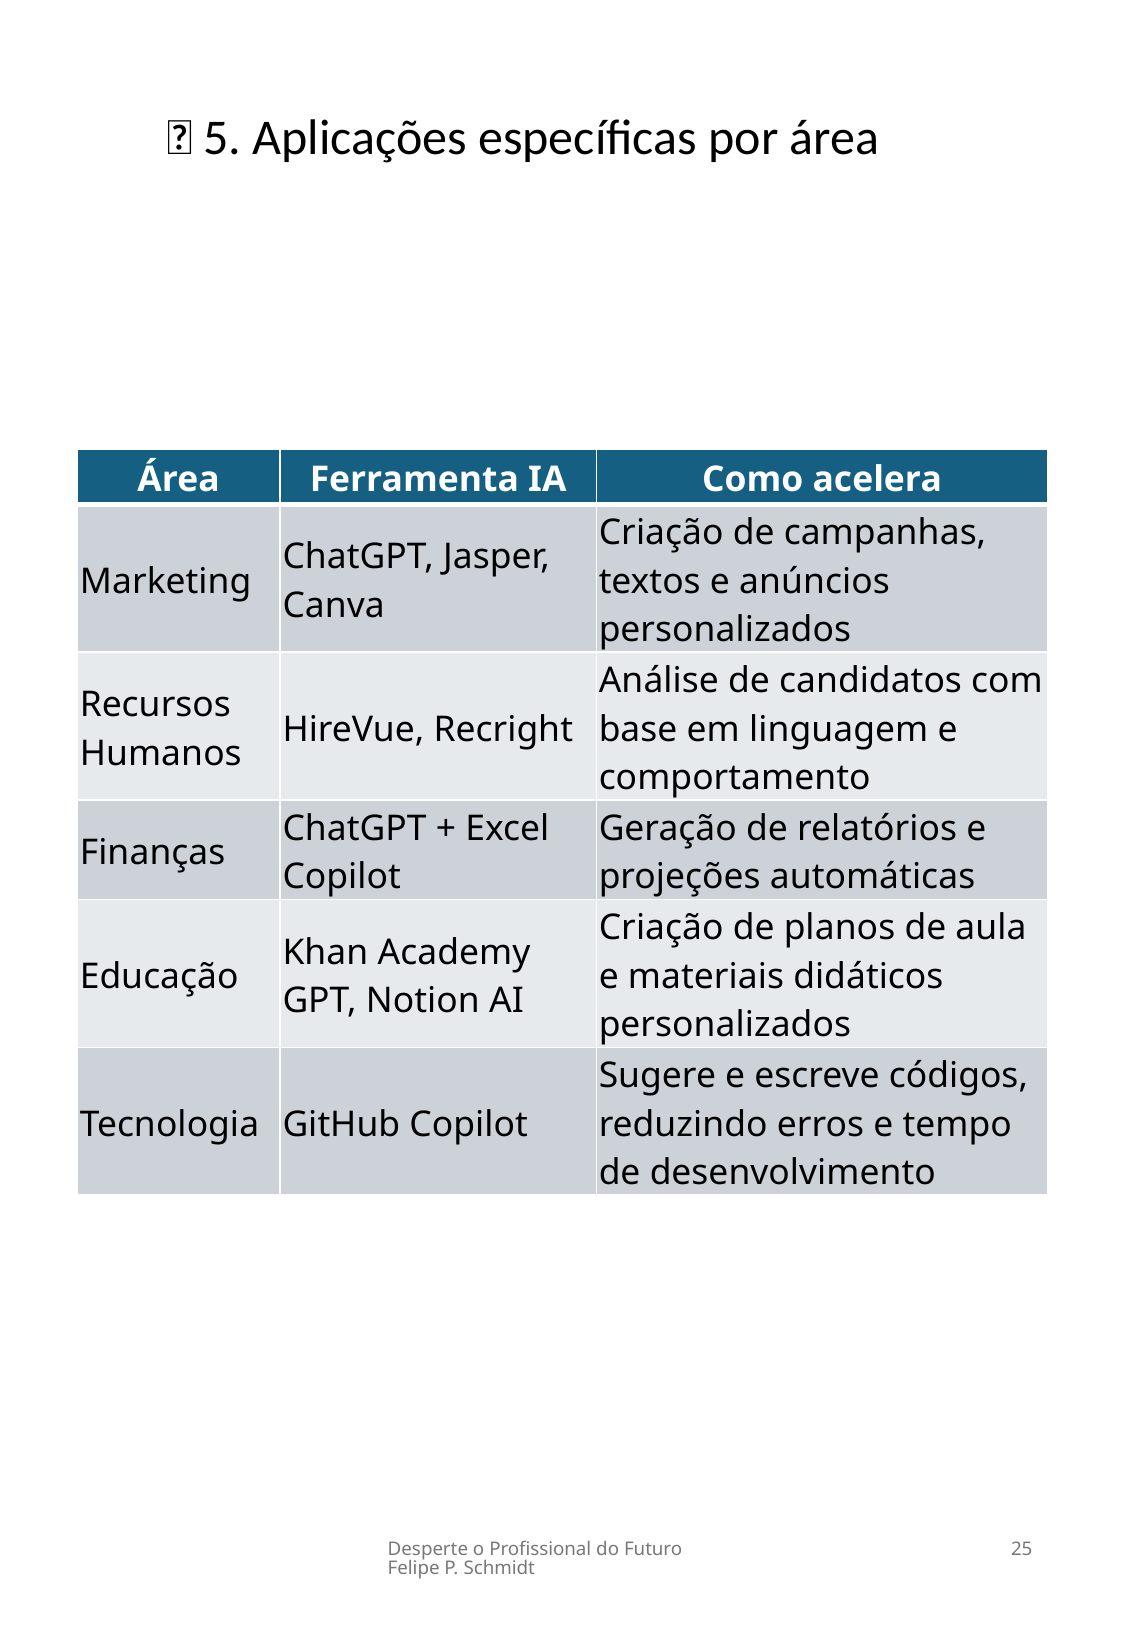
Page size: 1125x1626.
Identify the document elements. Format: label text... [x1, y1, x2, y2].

table_cell ChatGPT + Excel Copilot [281, 801, 596, 899]
table_header Área [78, 450, 279, 502]
table_cell Sugere e escreve códigos, reduzindo erros e tempo de desenvolvimento [597, 1048, 1047, 1194]
table_header Ferramenta IA [281, 450, 596, 502]
slide_number 25 [794, 1506, 1048, 1593]
table_cell Educação [78, 900, 279, 1047]
footer Desperte o Profissional do Futuro Felipe P. Schmidt [372, 1506, 753, 1593]
table_cell Tecnologia [78, 1048, 279, 1194]
table_cell Finanças [78, 801, 279, 899]
table_cell Geração de relatórios e projeções automáticas [597, 801, 1047, 899]
table_cell HireVue, Recright [281, 653, 596, 799]
table_cell Criação de campanhas, textos e anúncios personalizados [597, 507, 1047, 651]
table_cell Criação de planos de aula e materiais didáticos personalizados [597, 900, 1047, 1047]
table_cell ChatGPT, Jasper, Canva [281, 507, 596, 651]
table_cell Análise de candidatos com base em linguagem e comportamento [597, 653, 1047, 799]
table_cell Khan Academy GPT, Notion AI [281, 900, 596, 1047]
table_cell Marketing [78, 507, 279, 651]
text_box 💼 5. Aplicações específicas por área [77, 96, 1016, 229]
table_cell Recursos Humanos [78, 653, 279, 799]
table_header Como acelera [597, 450, 1047, 502]
table_cell GitHub Copilot [281, 1048, 596, 1194]
